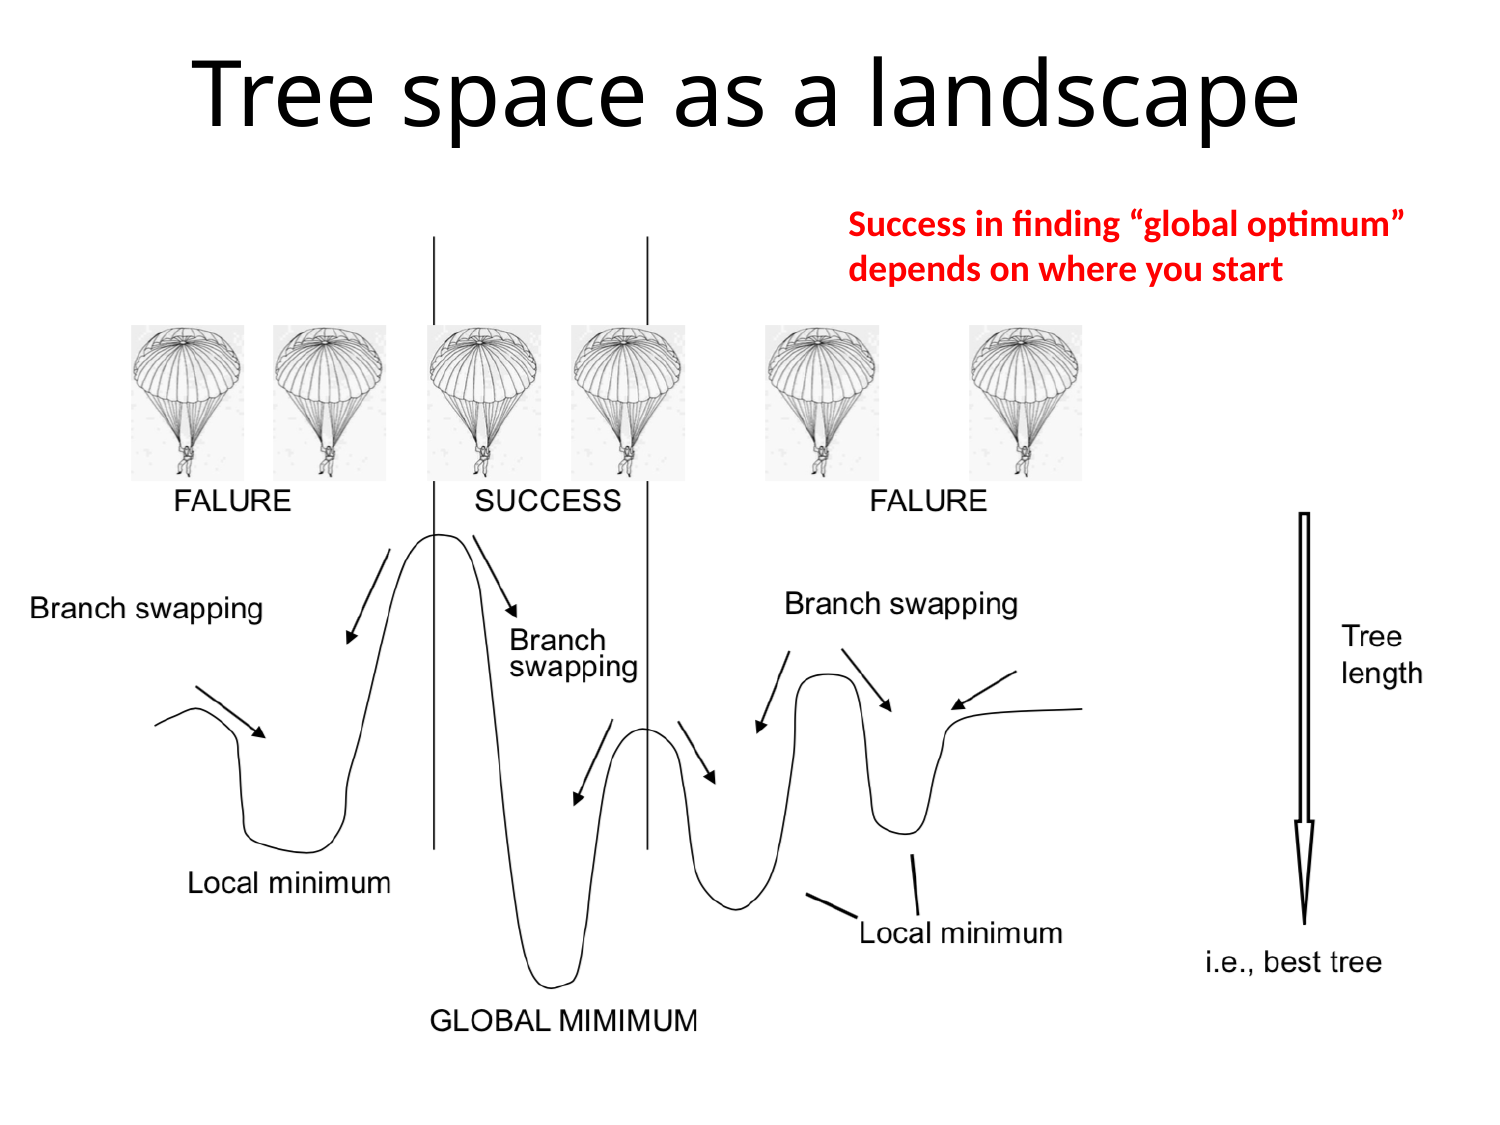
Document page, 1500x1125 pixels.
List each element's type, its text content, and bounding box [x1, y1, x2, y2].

text_box Tree space as a landscape [155, 28, 1340, 166]
picture [0, 219, 1500, 1071]
text_box Success in finding “global optimum” depends on where you start [833, 191, 1477, 219]
